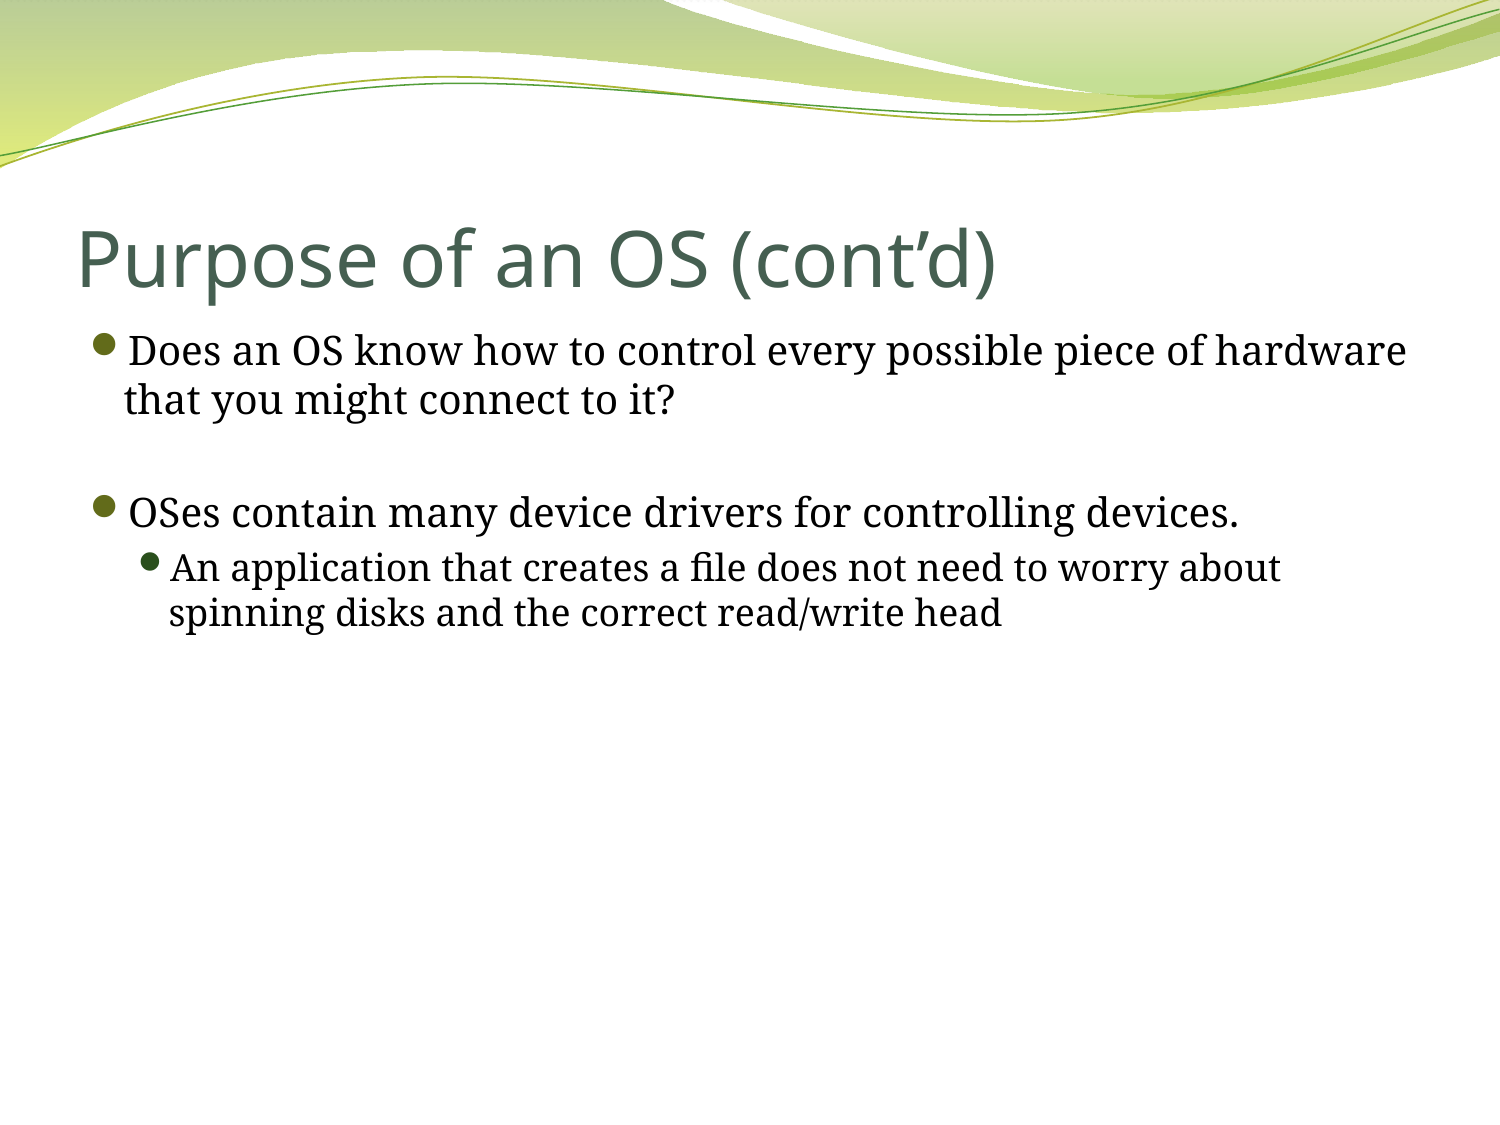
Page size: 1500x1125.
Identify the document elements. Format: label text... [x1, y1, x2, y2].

list Does an OS know how to control every possible piece of hardware that you might connect to it? OSes contain many device drivers for controlling devices. An application that creates a file does not need to worry about spinning disks and the correct read/write head [75, 317, 1425, 1038]
title Purpose of an OS (cont’d) [75, 115, 1425, 303]
